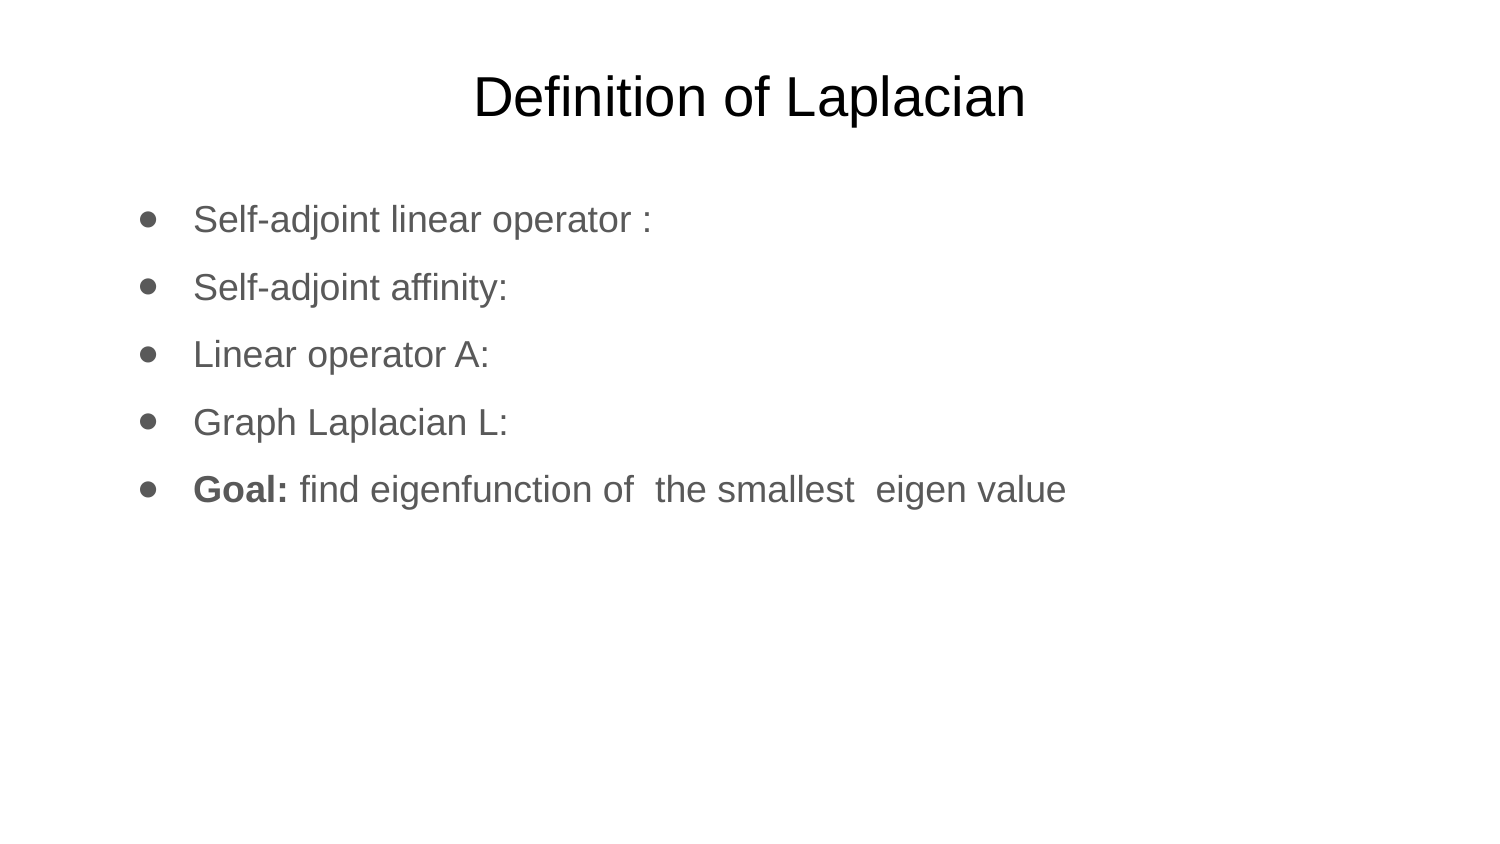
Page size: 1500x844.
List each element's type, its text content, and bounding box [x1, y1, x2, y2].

title Definition of Laplacian [103, 44, 1397, 147]
